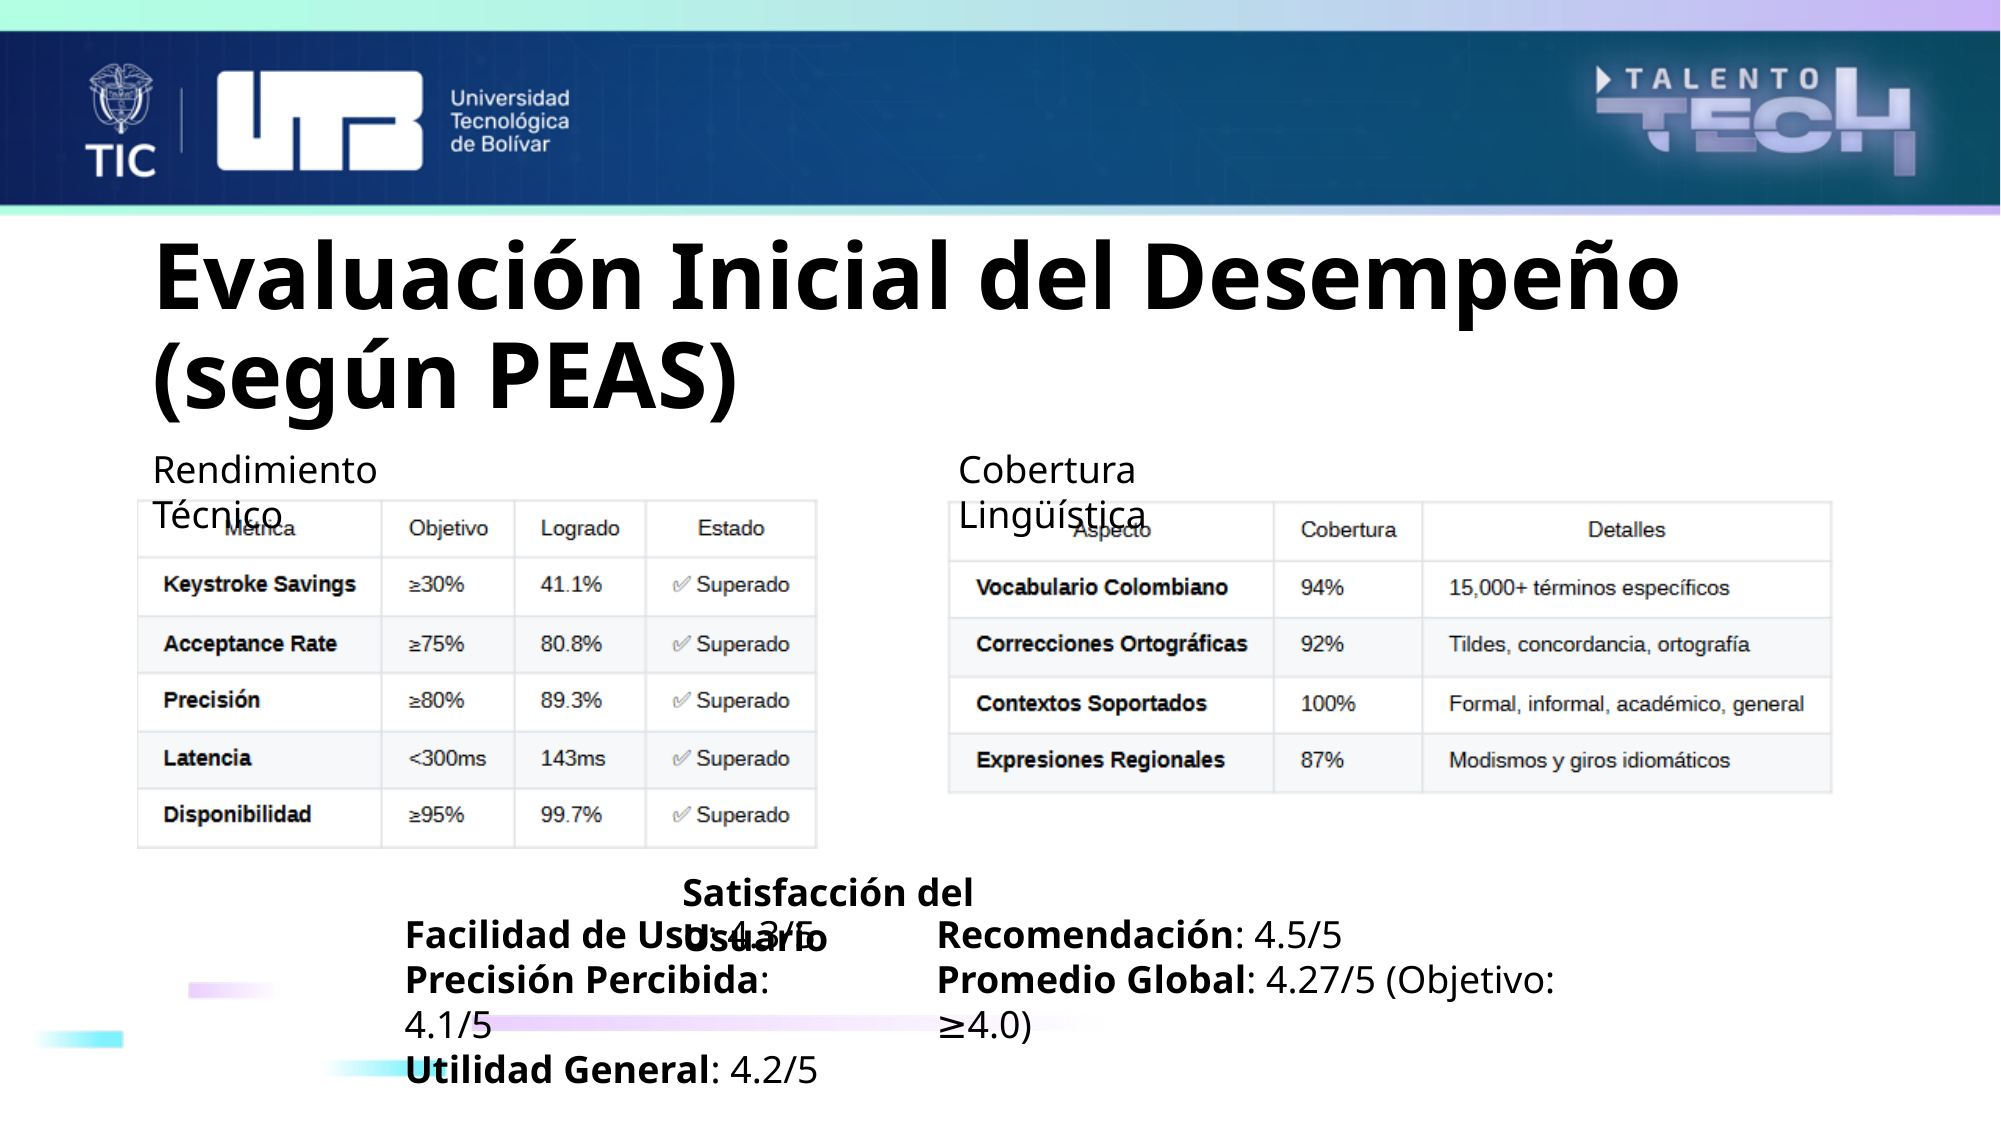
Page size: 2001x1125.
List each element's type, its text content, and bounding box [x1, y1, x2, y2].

text_box Facilidad de Uso: 4.3/5 Precisión Percibida: 4.1/5 Utilidad General: 4.2/5 [389, 904, 855, 1099]
text_box Satisfacción del Usuario [667, 861, 1133, 967]
title Evaluación Inicial del Desempeño (según PEAS) [137, 220, 1863, 439]
text_box Rendimiento Técnico [137, 438, 512, 498]
text_box Cobertura Lingüística [943, 438, 1327, 498]
picture [0, 0, 2001, 1125]
text_box Recomendación: 4.5/5 Promedio Global: 4.27/5 (Objetivo: ≥4.0) [921, 904, 1636, 1054]
